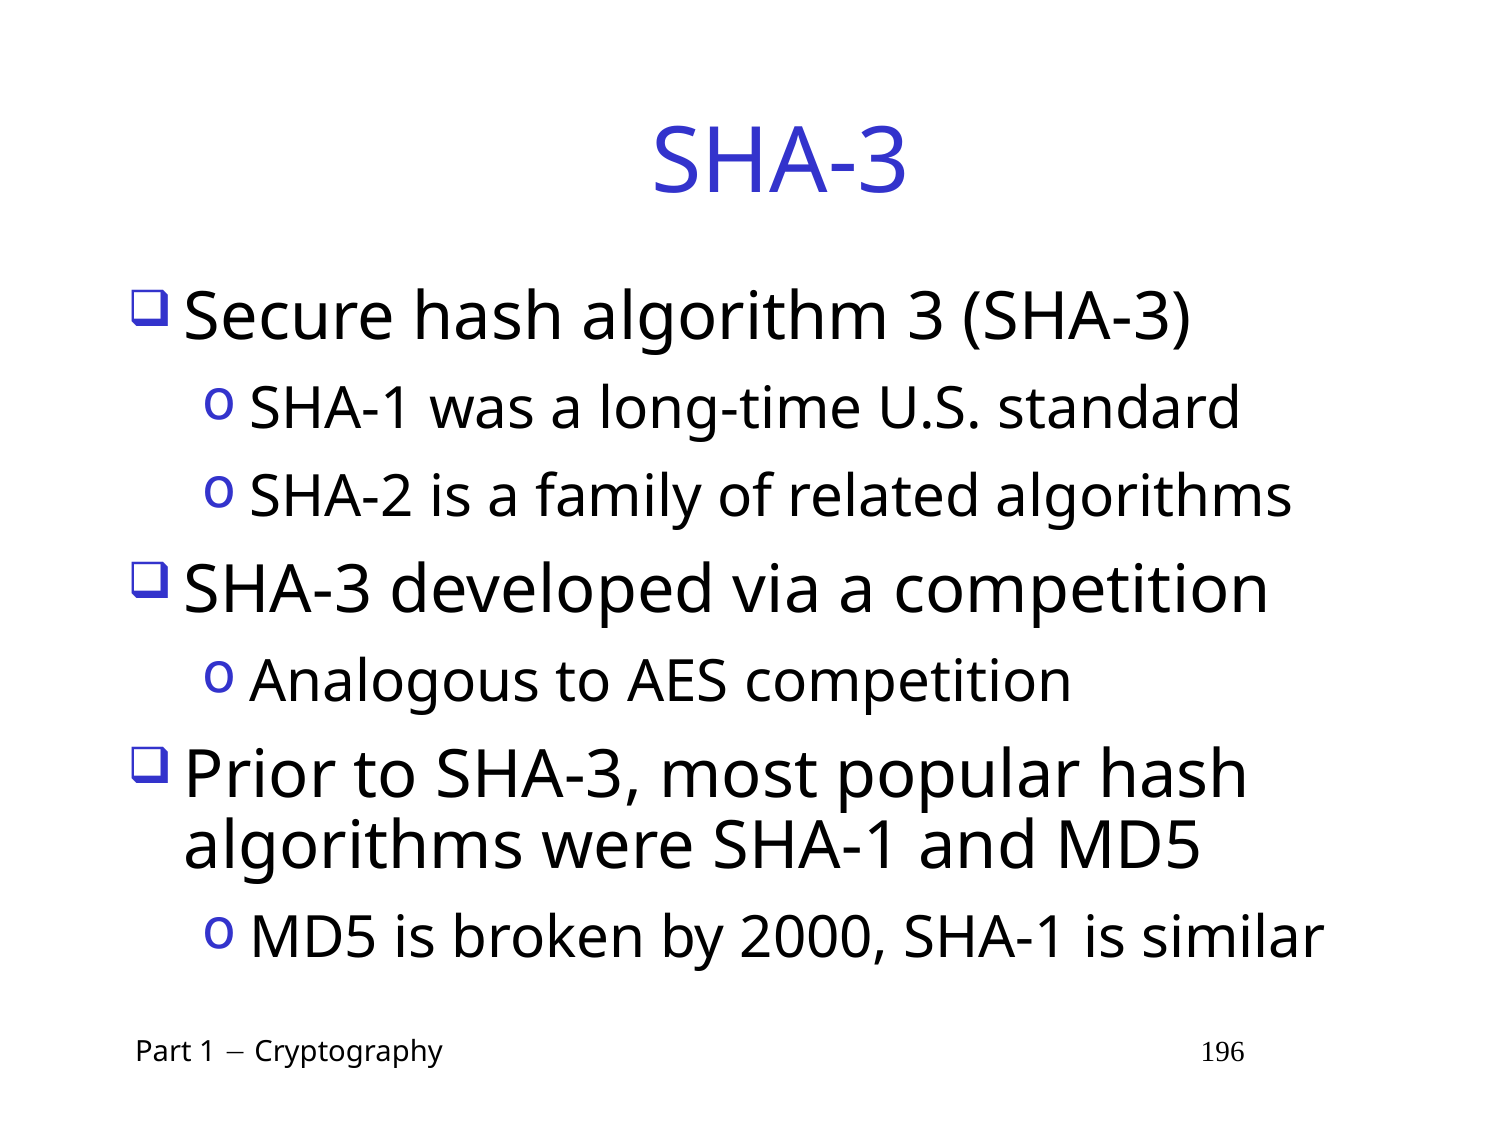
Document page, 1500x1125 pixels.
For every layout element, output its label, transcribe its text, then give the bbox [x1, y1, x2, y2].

list Secure hash algorithm 3 (SHA-3) SHA-1 was a long-time U.S. standard SHA-2 is a family of related algorithms SHA-3 developed via a competition Analogous to AES competition Prior to SHA-3, most popular hash algorithms were SHA-1 and MD5 MD5 is broken by 2000, SHA-1 is similar [112, 274, 1401, 988]
footer Part 1  Cryptography 196 [112, 1024, 1401, 1101]
title SHA-3 [312, 74, 1251, 238]
